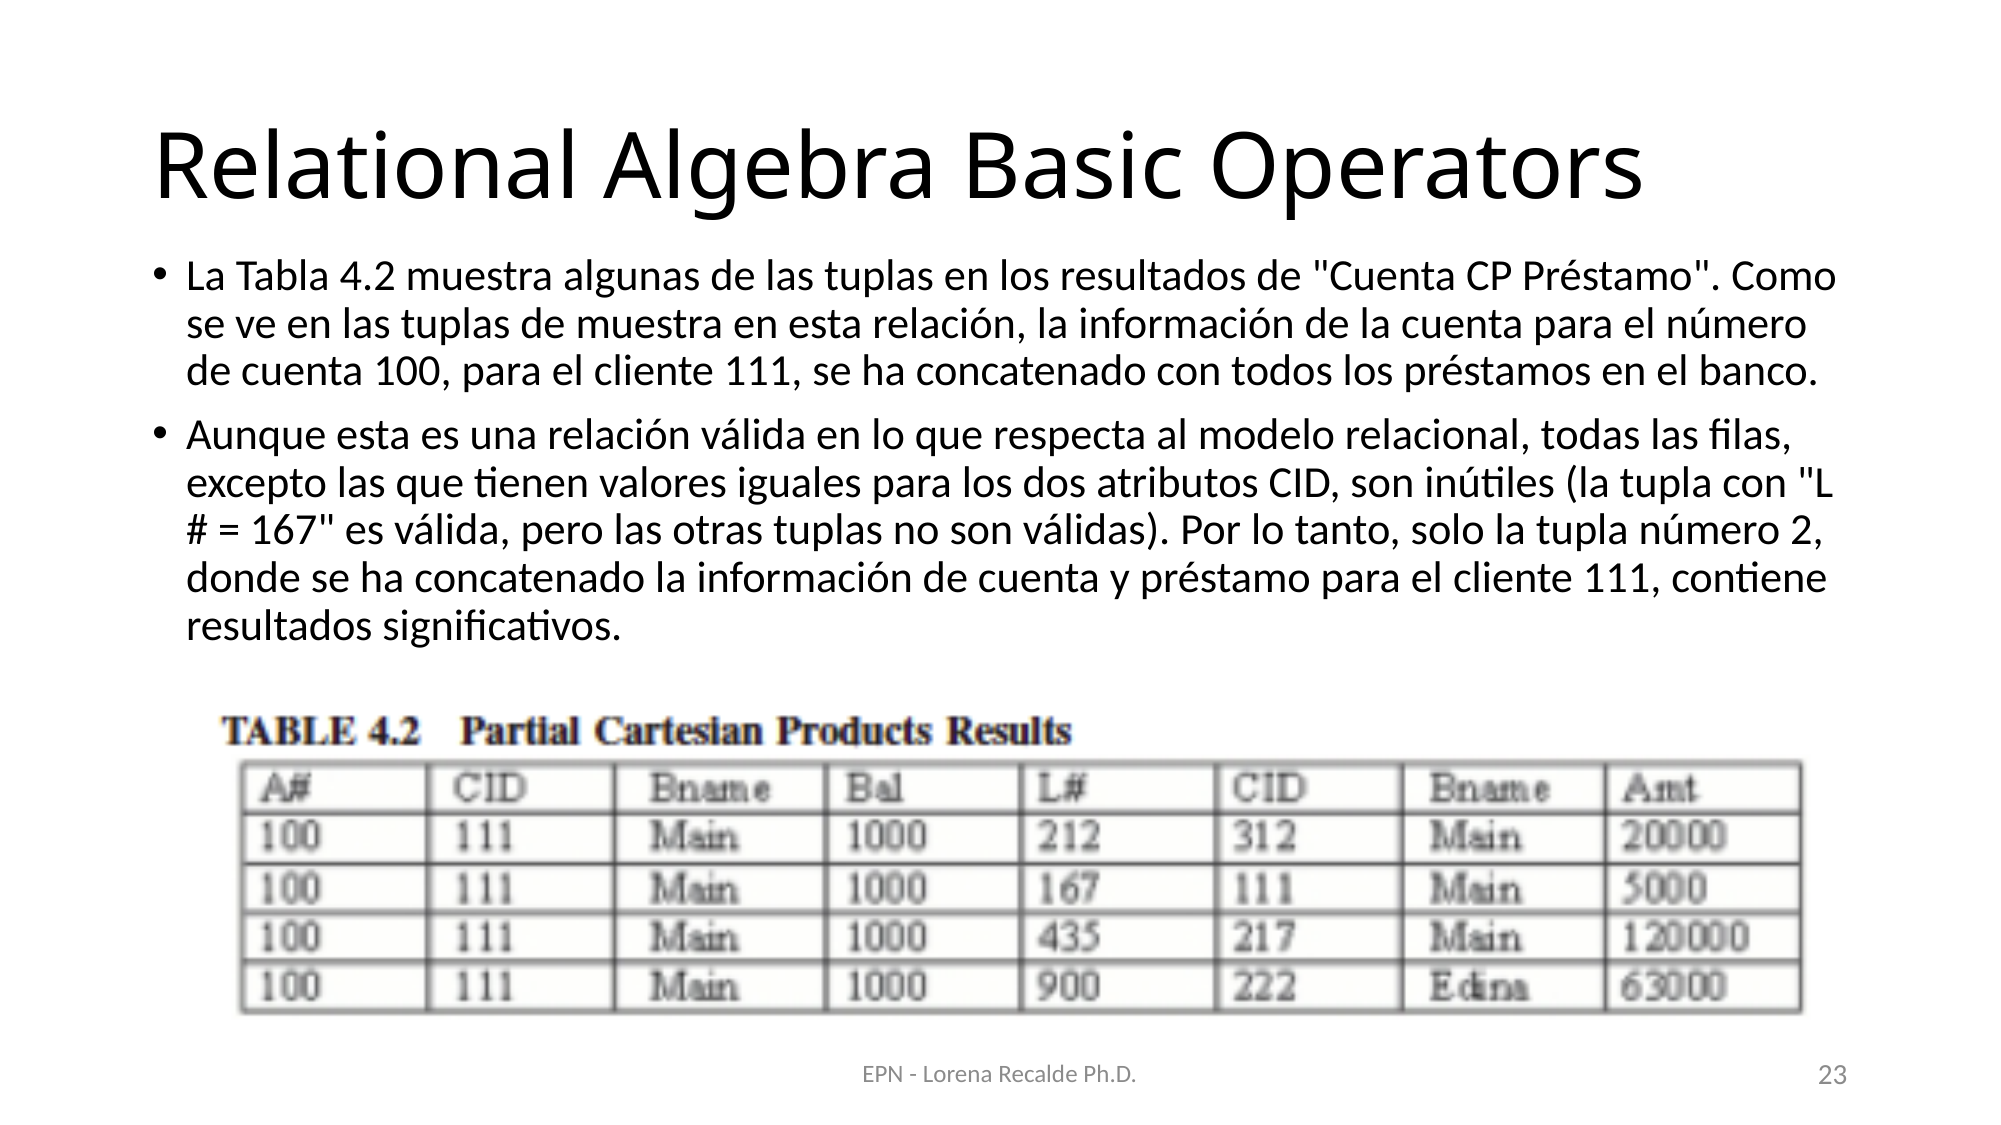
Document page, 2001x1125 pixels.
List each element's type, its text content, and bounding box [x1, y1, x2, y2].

slide_number 23 [1412, 1042, 1863, 1103]
footer EPN - Lorena Recalde Ph.D. [662, 1042, 1338, 1103]
list La Tabla 4.2 muestra algunas de las tuplas en los resultados de "Cuenta CP Préstamo". Como se ve en las tuplas de muestra en esta relación, la información de la cuenta para el número de cuenta 100, para el cliente 111, se ha concatenado con todos los préstamos en el banco. Aunque esta es una relación válida en lo que respecta al modelo relacional, todas las filas, excepto las que tienen valores iguales para los dos atributos CID, son inútiles (la tupla con "L # = 167" es válida, pero las otras tuplas no son válidas). Por lo tanto, solo la tupla número 2, donde se ha concatenado la información de cuenta y préstamo para el cliente 111, contiene resultados significativos. [137, 244, 1863, 681]
picture [212, 707, 1825, 1034]
title Relational Algebra Basic Operators [137, 59, 1863, 244]
